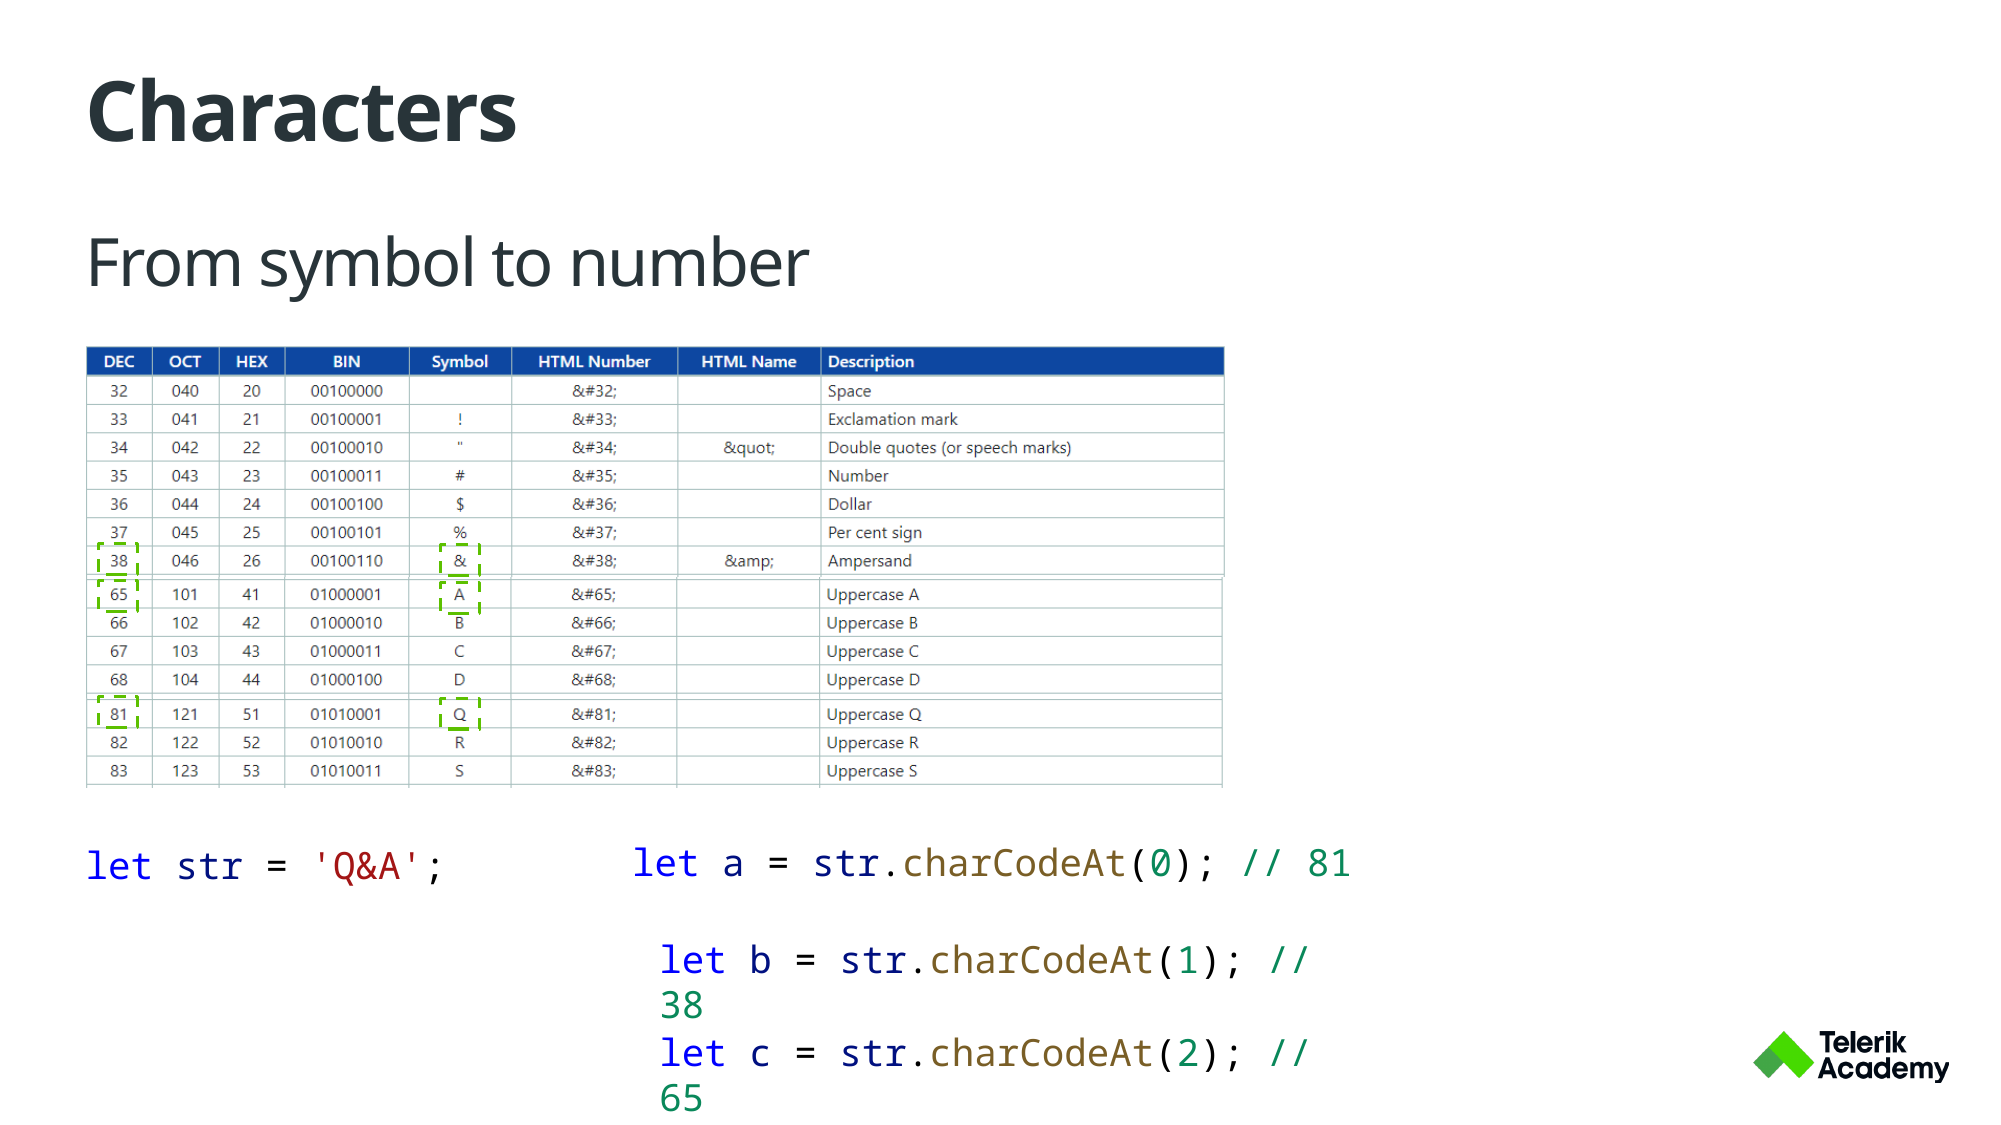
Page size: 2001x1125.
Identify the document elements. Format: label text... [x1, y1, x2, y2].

picture [82, 340, 1232, 788]
list From symbol to number [70, 211, 1872, 404]
text_box let c = str.charCodeAt(2); // 65 [644, 1021, 1380, 1125]
title Characters [70, 34, 1902, 195]
text_box let a = str.charCodeAt(0); // 81 [617, 832, 1367, 892]
text_box let b = str.charCodeAt(1); // 38 [644, 928, 1367, 1021]
text_box let str = 'Q&A'; [70, 834, 1071, 985]
